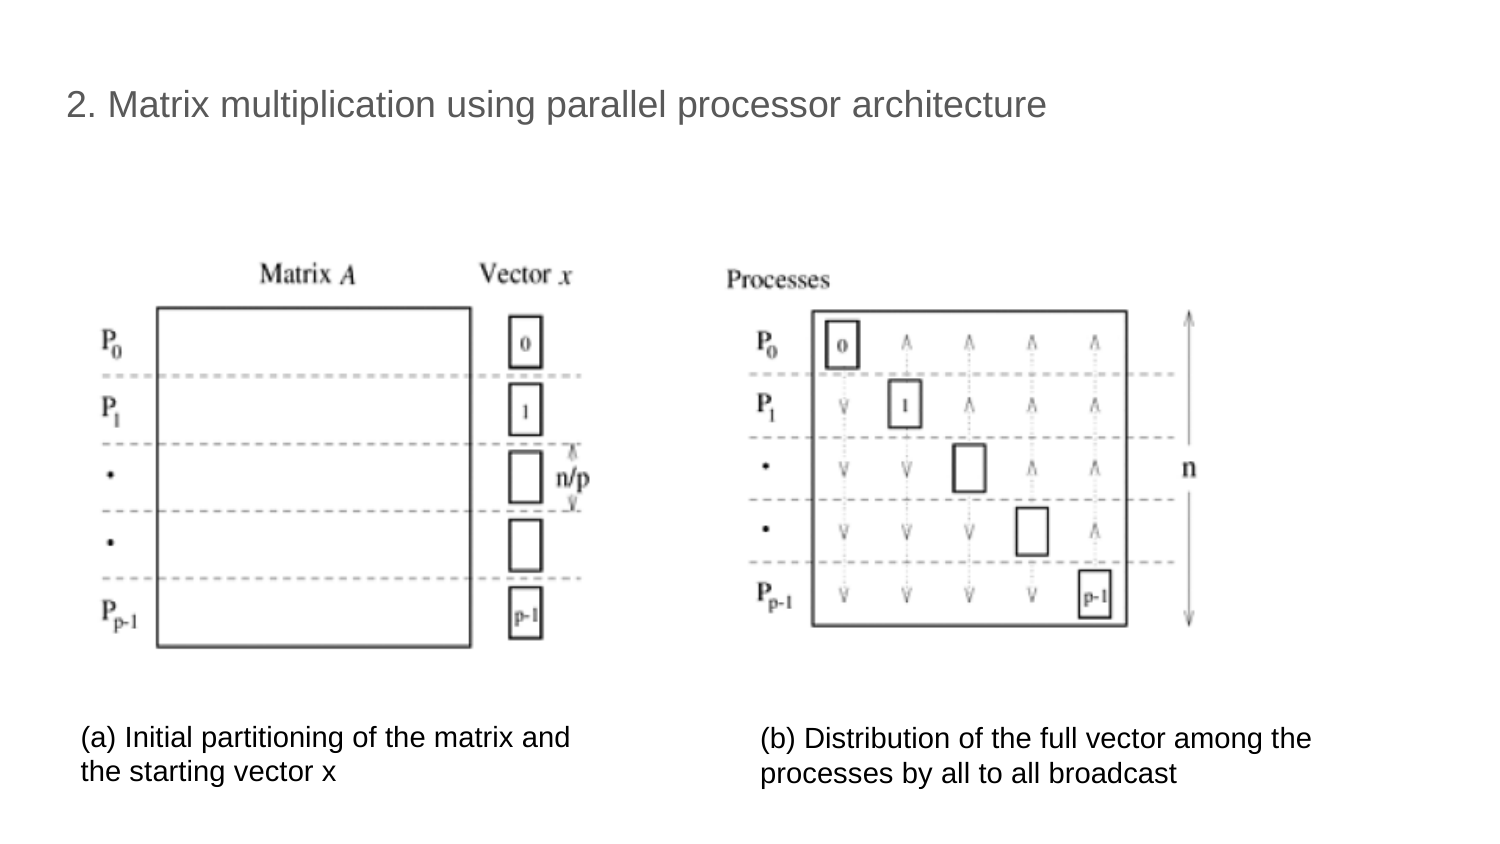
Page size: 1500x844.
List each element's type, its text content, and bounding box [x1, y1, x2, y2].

text_box (a) Initial partitioning of the matrix and the starting vector x [65, 702, 608, 833]
text_box (b) Distribution of the full vector among the processes by all to all broadcast [745, 704, 1460, 823]
picture [67, 248, 610, 667]
list 2. Matrix multiplication using parallel processor architecture [51, 57, 1449, 176]
picture [709, 258, 1237, 657]
